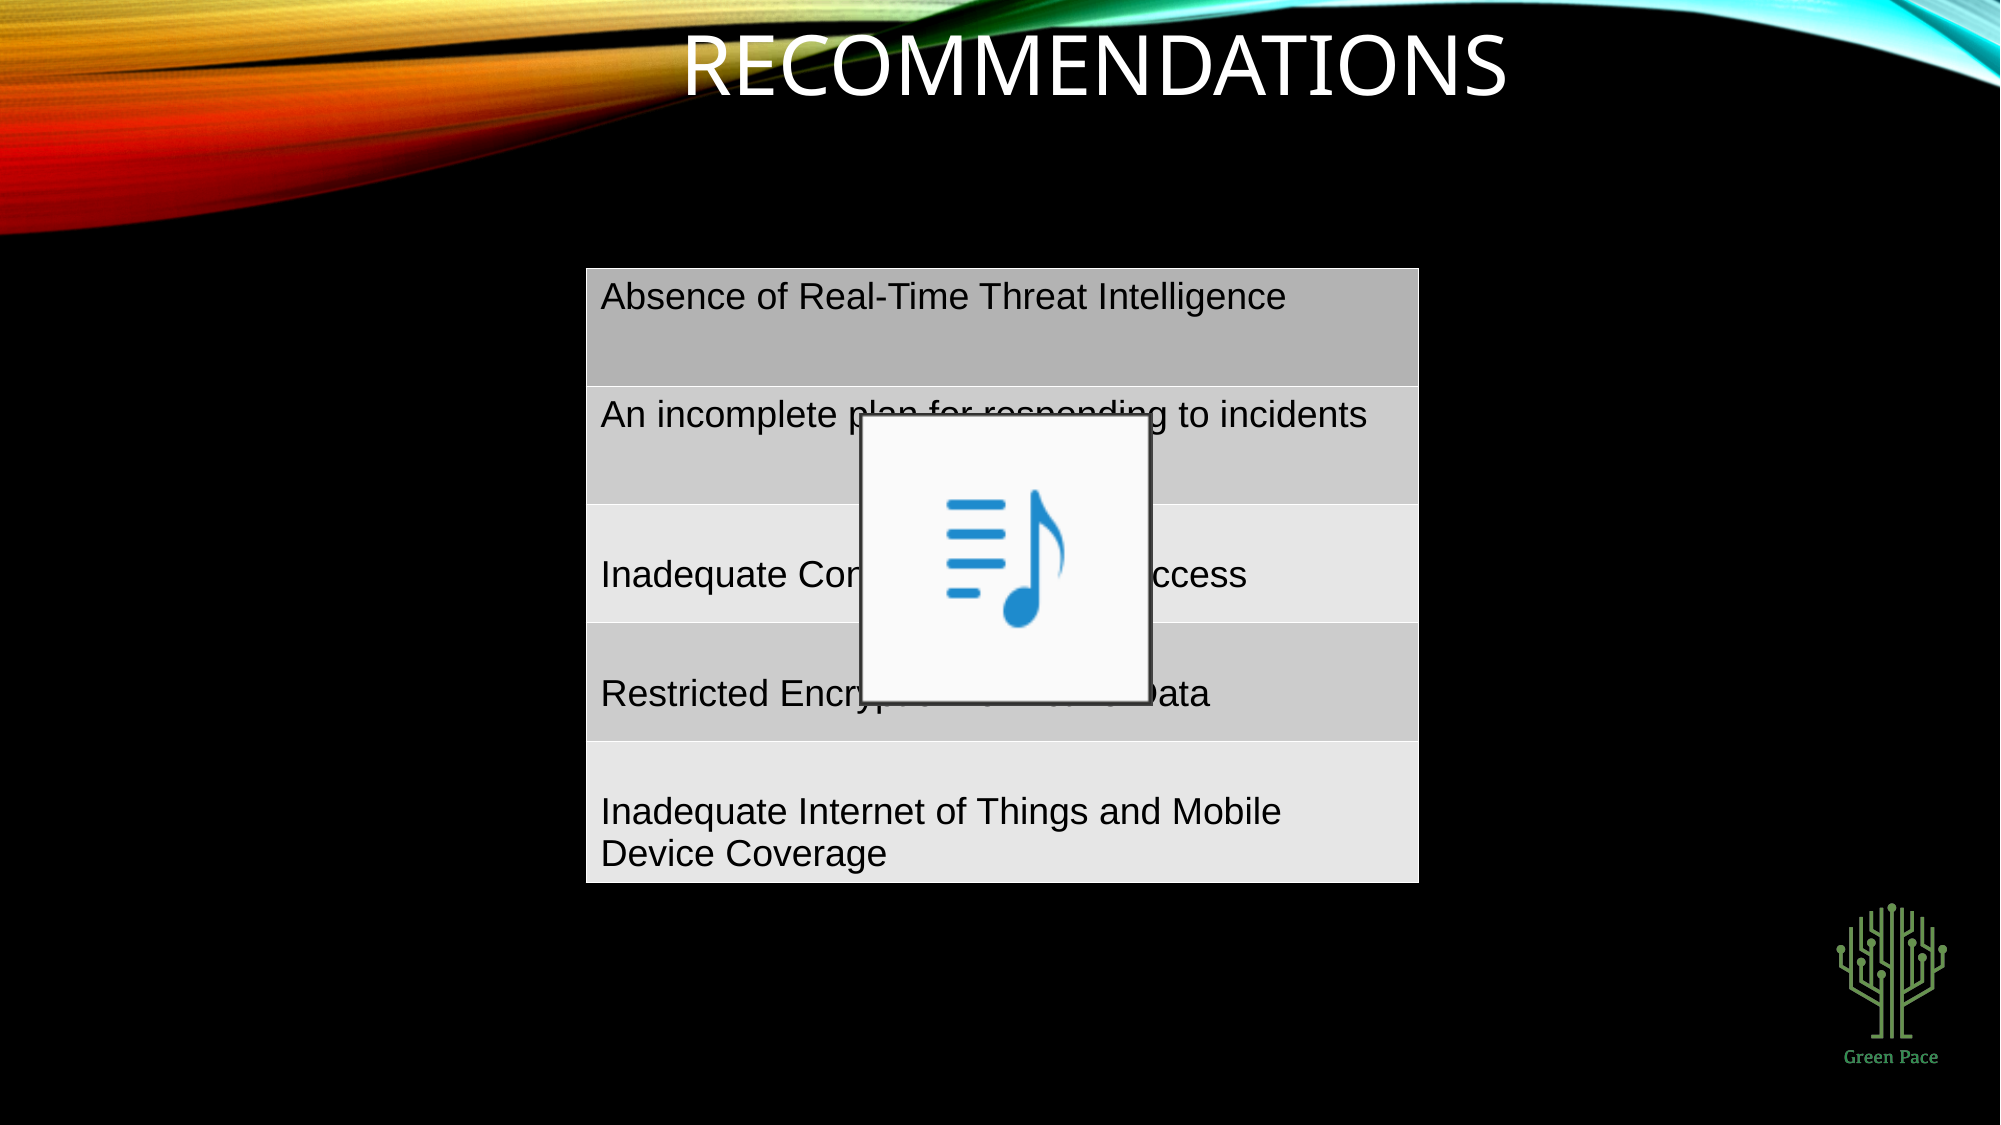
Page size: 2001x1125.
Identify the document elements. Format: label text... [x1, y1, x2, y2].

table_cell Inadequate Internet of Things and Mobile Device Coverage [587, 742, 1418, 882]
table_cell Inadequate Controls Over User Access [1159, 505, 1418, 622]
title RECOMMENDATIONS [112, 0, 1525, 175]
table_cell An incomplete plan for responding to incidents [587, 387, 1418, 504]
table_header Absence of Real-Time Threat Intelligence [587, 269, 1418, 386]
picture [858, 411, 1155, 708]
table_cell Inadequate Controls Over User Access [587, 505, 853, 622]
table_cell Restricted Encryption for Active Data [587, 623, 1418, 741]
picture [0, 0, 2000, 237]
picture [1817, 892, 1964, 1082]
